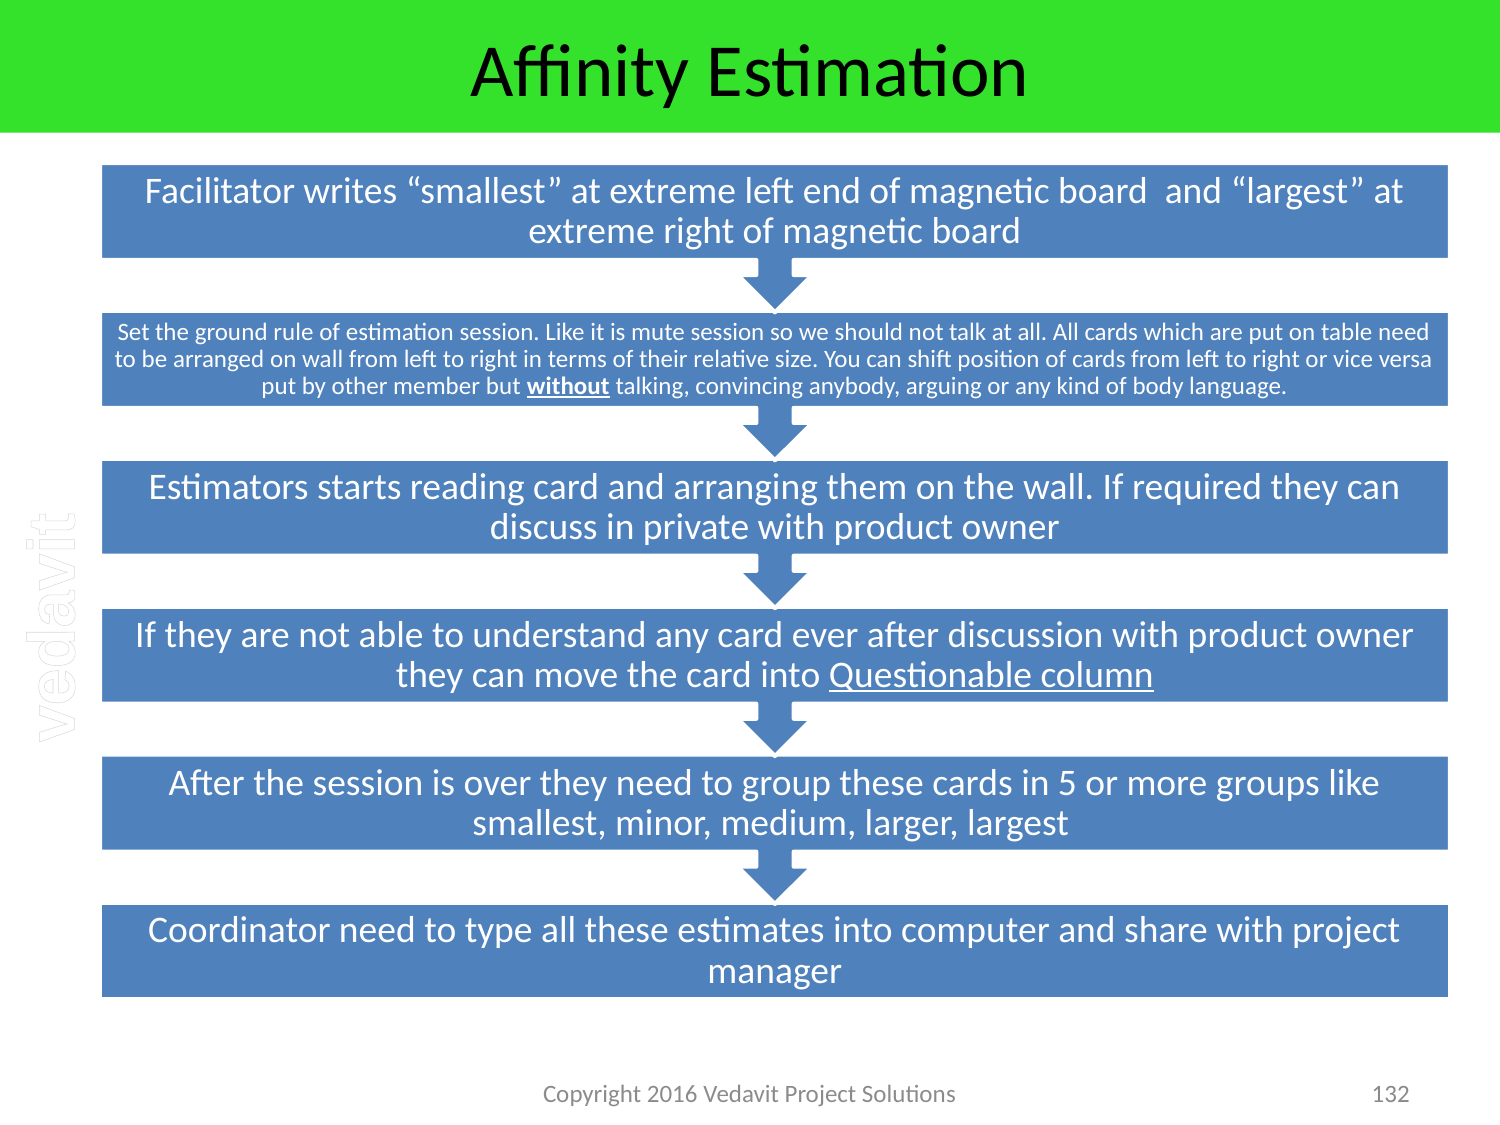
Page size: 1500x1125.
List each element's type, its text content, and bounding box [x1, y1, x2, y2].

title Affinity Estimation [0, 0, 1500, 133]
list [99, 162, 1451, 1001]
slide_number 132 [1074, 1062, 1425, 1123]
footer Copyright 2016 Vedavit Project Solutions [512, 1062, 988, 1123]
